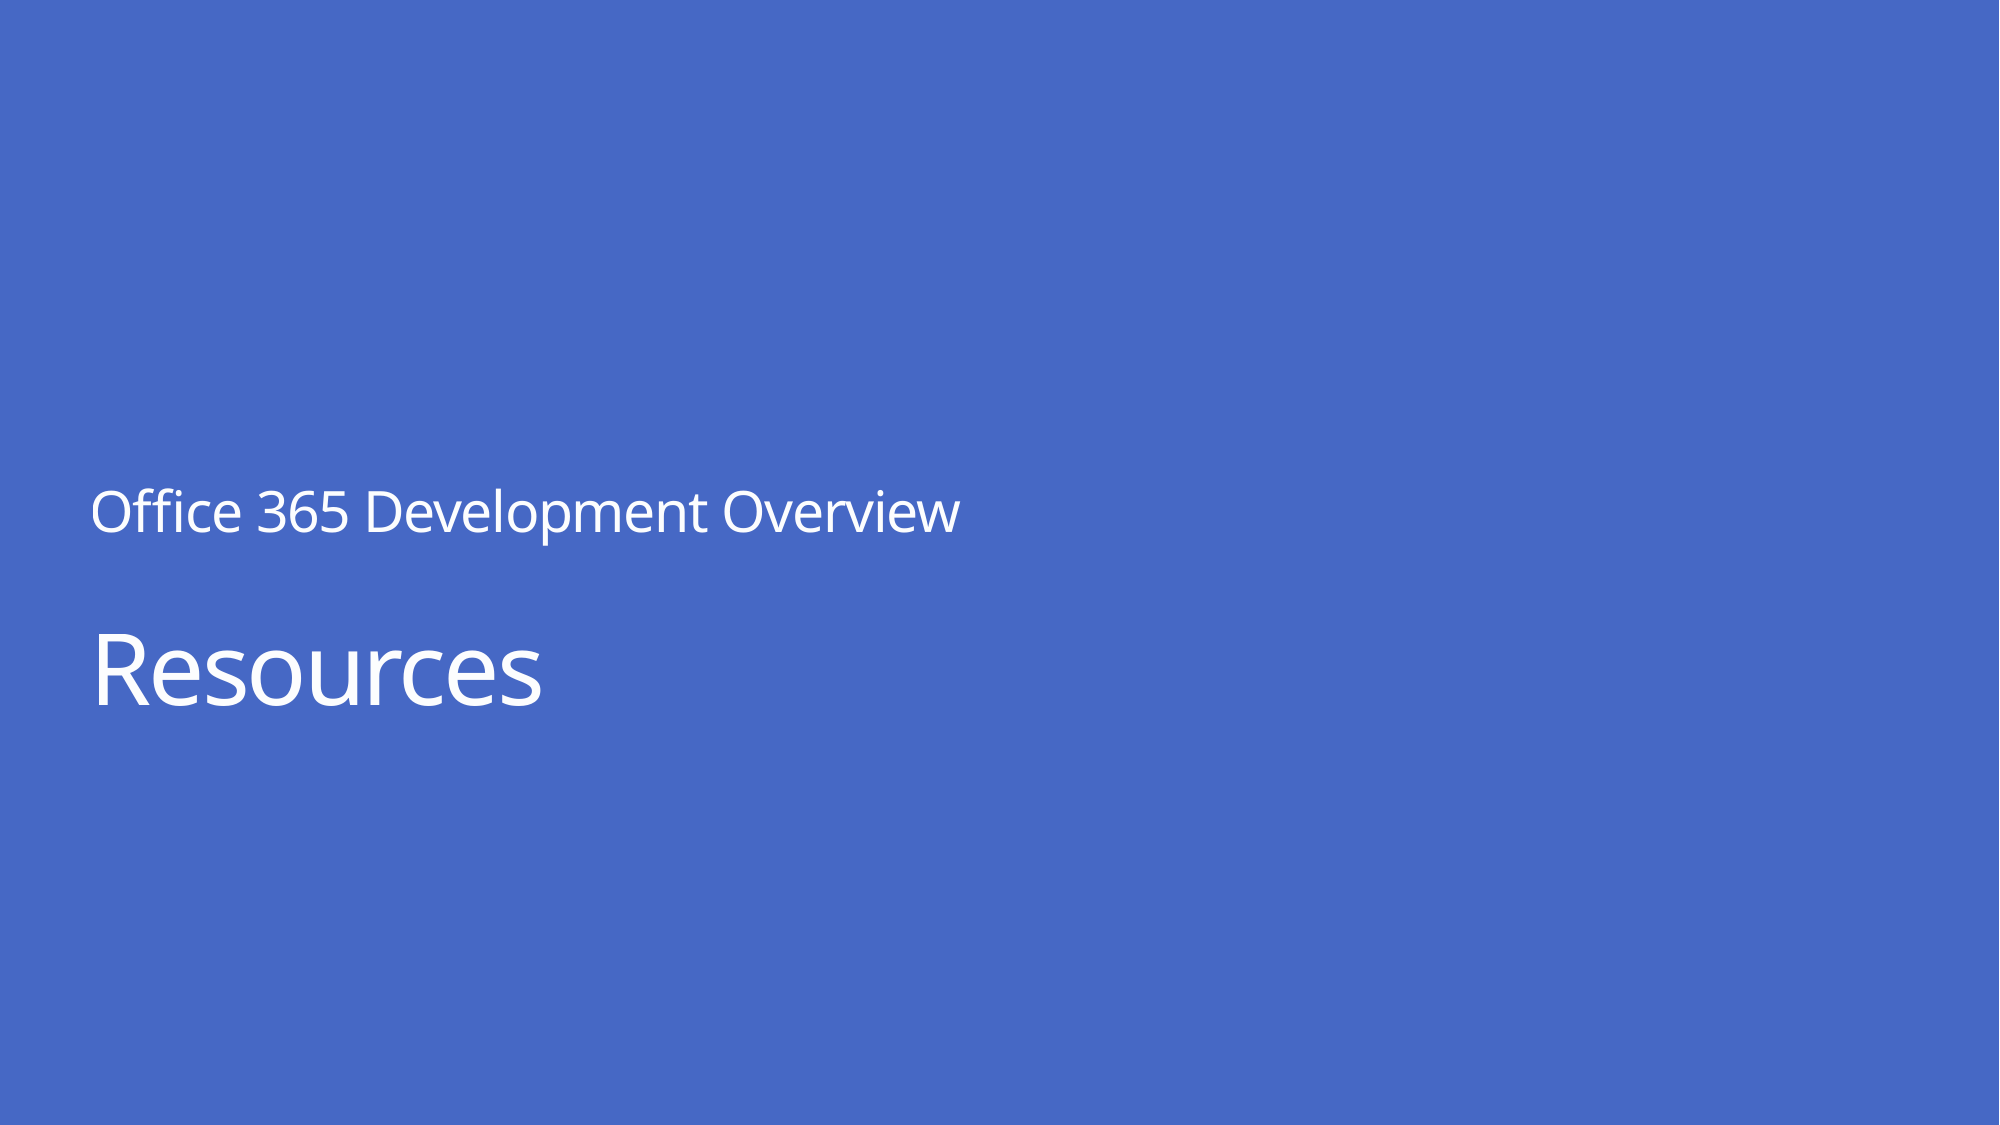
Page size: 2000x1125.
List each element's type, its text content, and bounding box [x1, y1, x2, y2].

subtitle Office 365 Development Overview [89, 482, 1953, 606]
title Resources [89, 619, 1953, 937]
